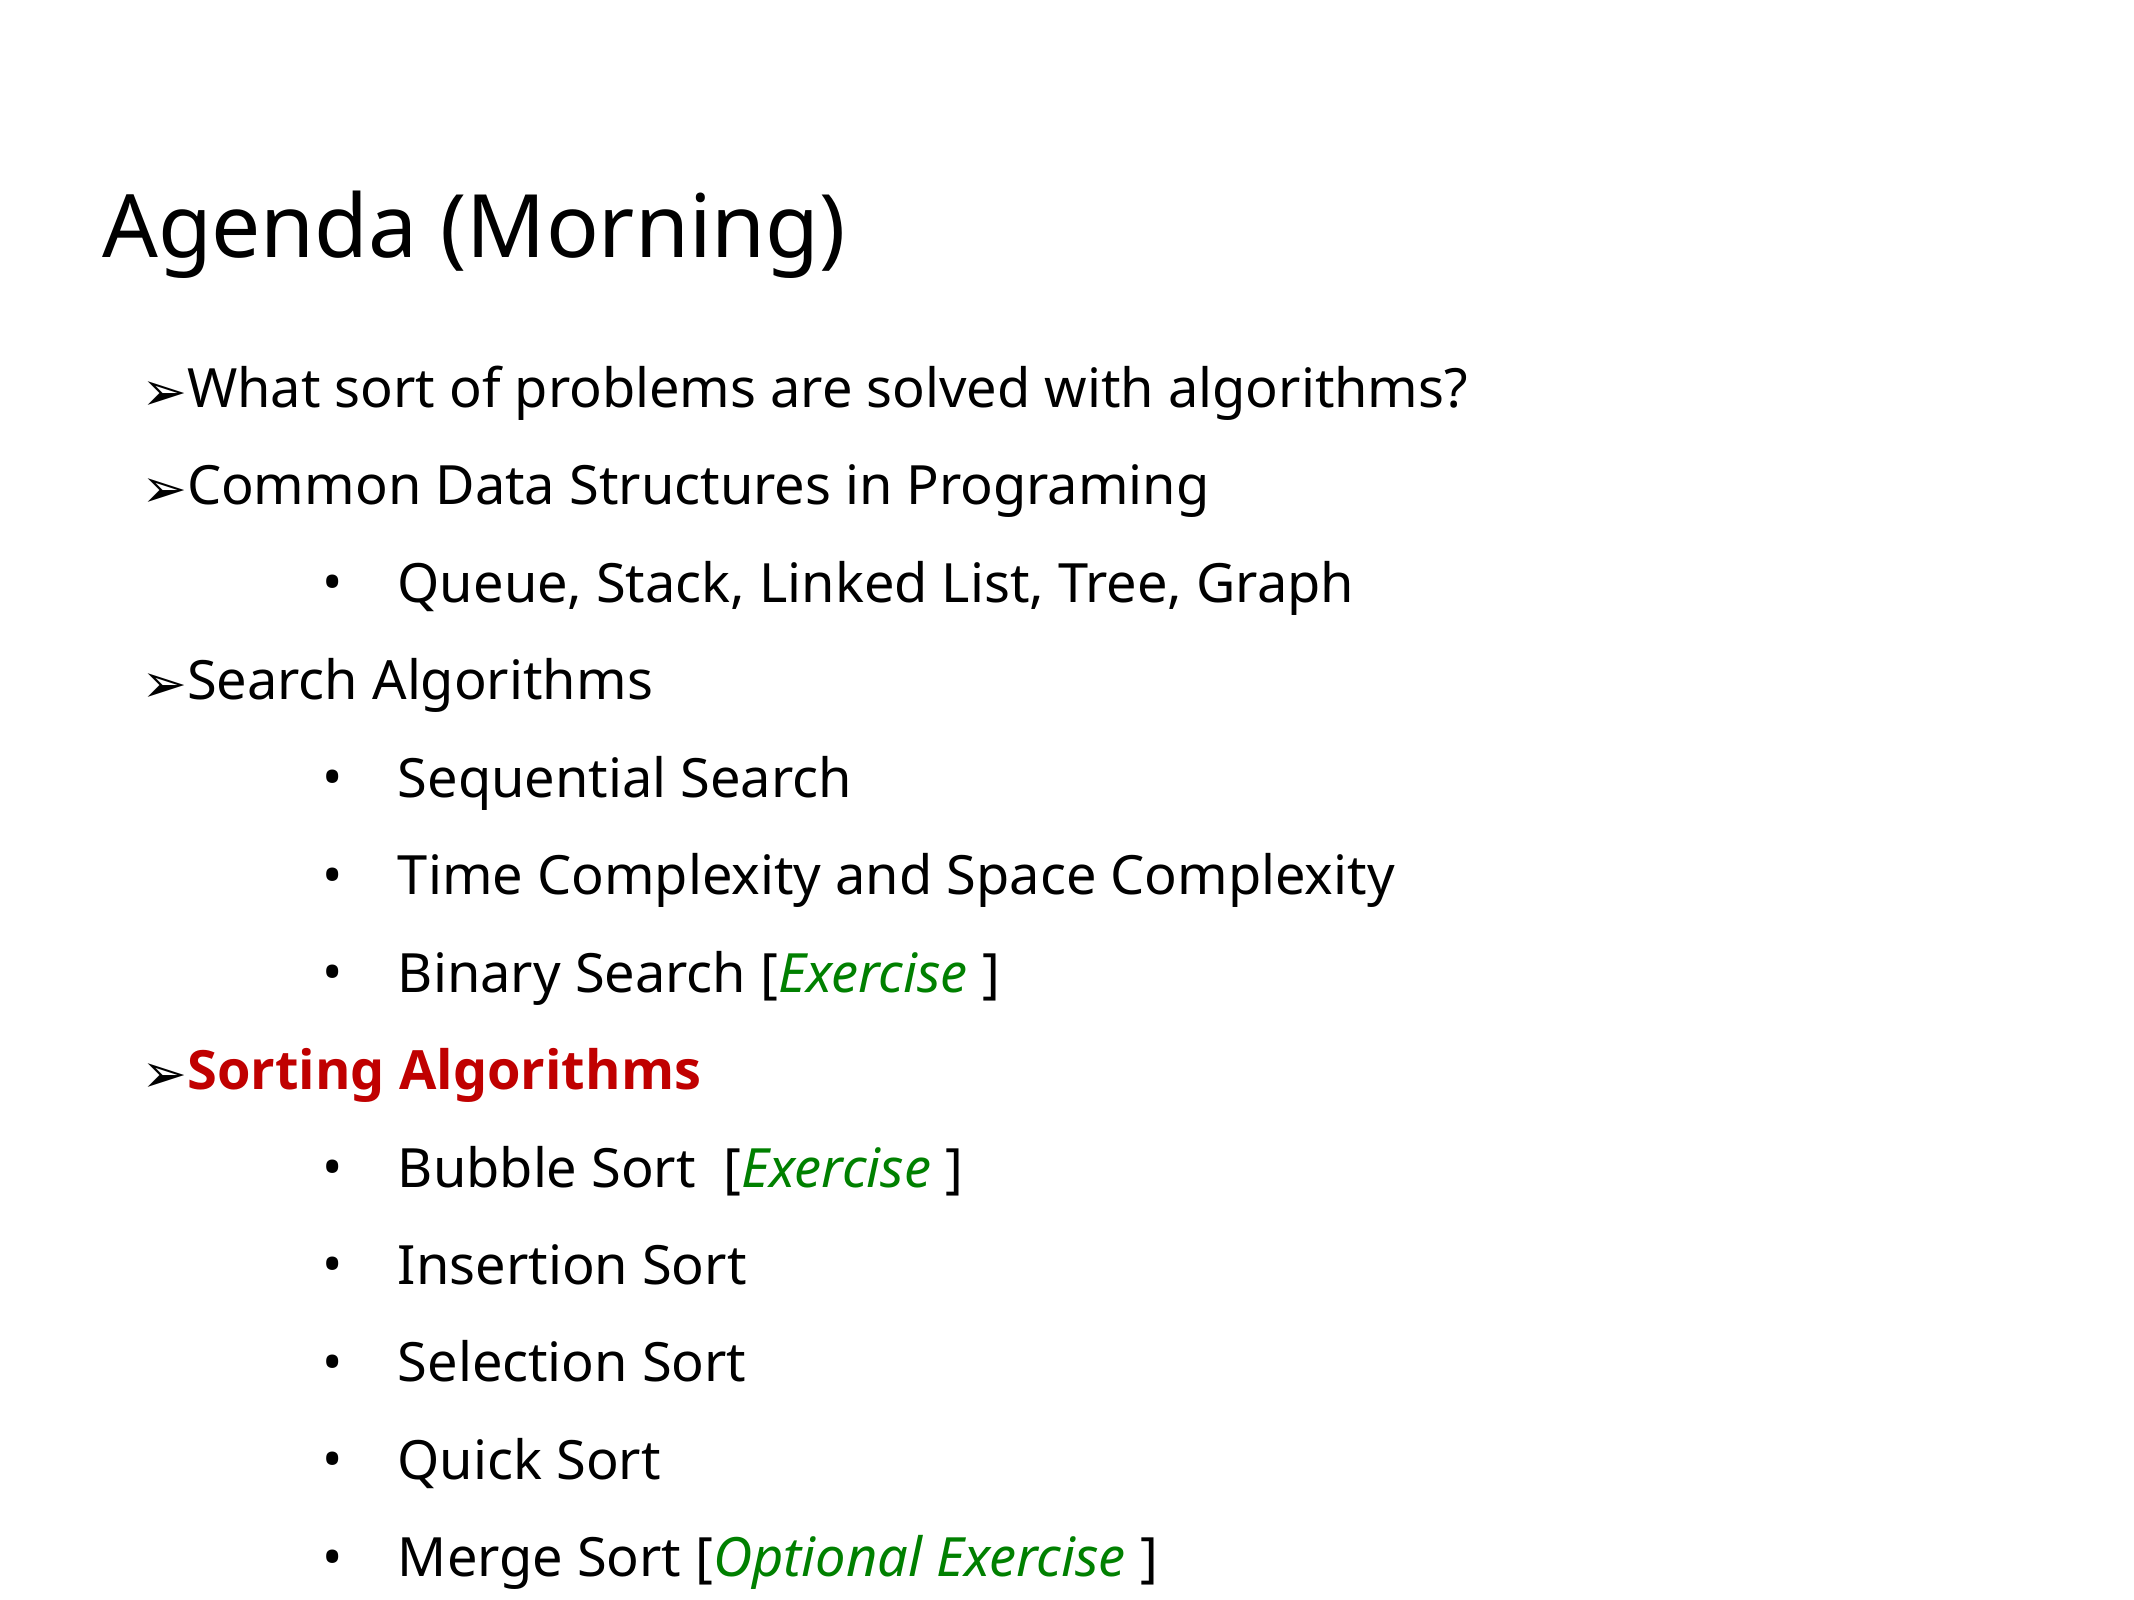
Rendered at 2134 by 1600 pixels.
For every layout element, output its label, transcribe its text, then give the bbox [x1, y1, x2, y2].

title Agenda (Morning) [93, 0, 2040, 284]
list What sort of problems are solved with algorithms? Common Data Structures in Programing Queue, Stack, Linked List, Tree, Graph Search Algorithms Sequential Search Time Complexity and Space Complexity Binary Search [Exercise ] Sorting Algorithms Bubble Sort [Exercise ] Insertion Sort Selection Sort Quick Sort Merge Sort [Optional Exercise ] [133, 312, 2080, 1532]
